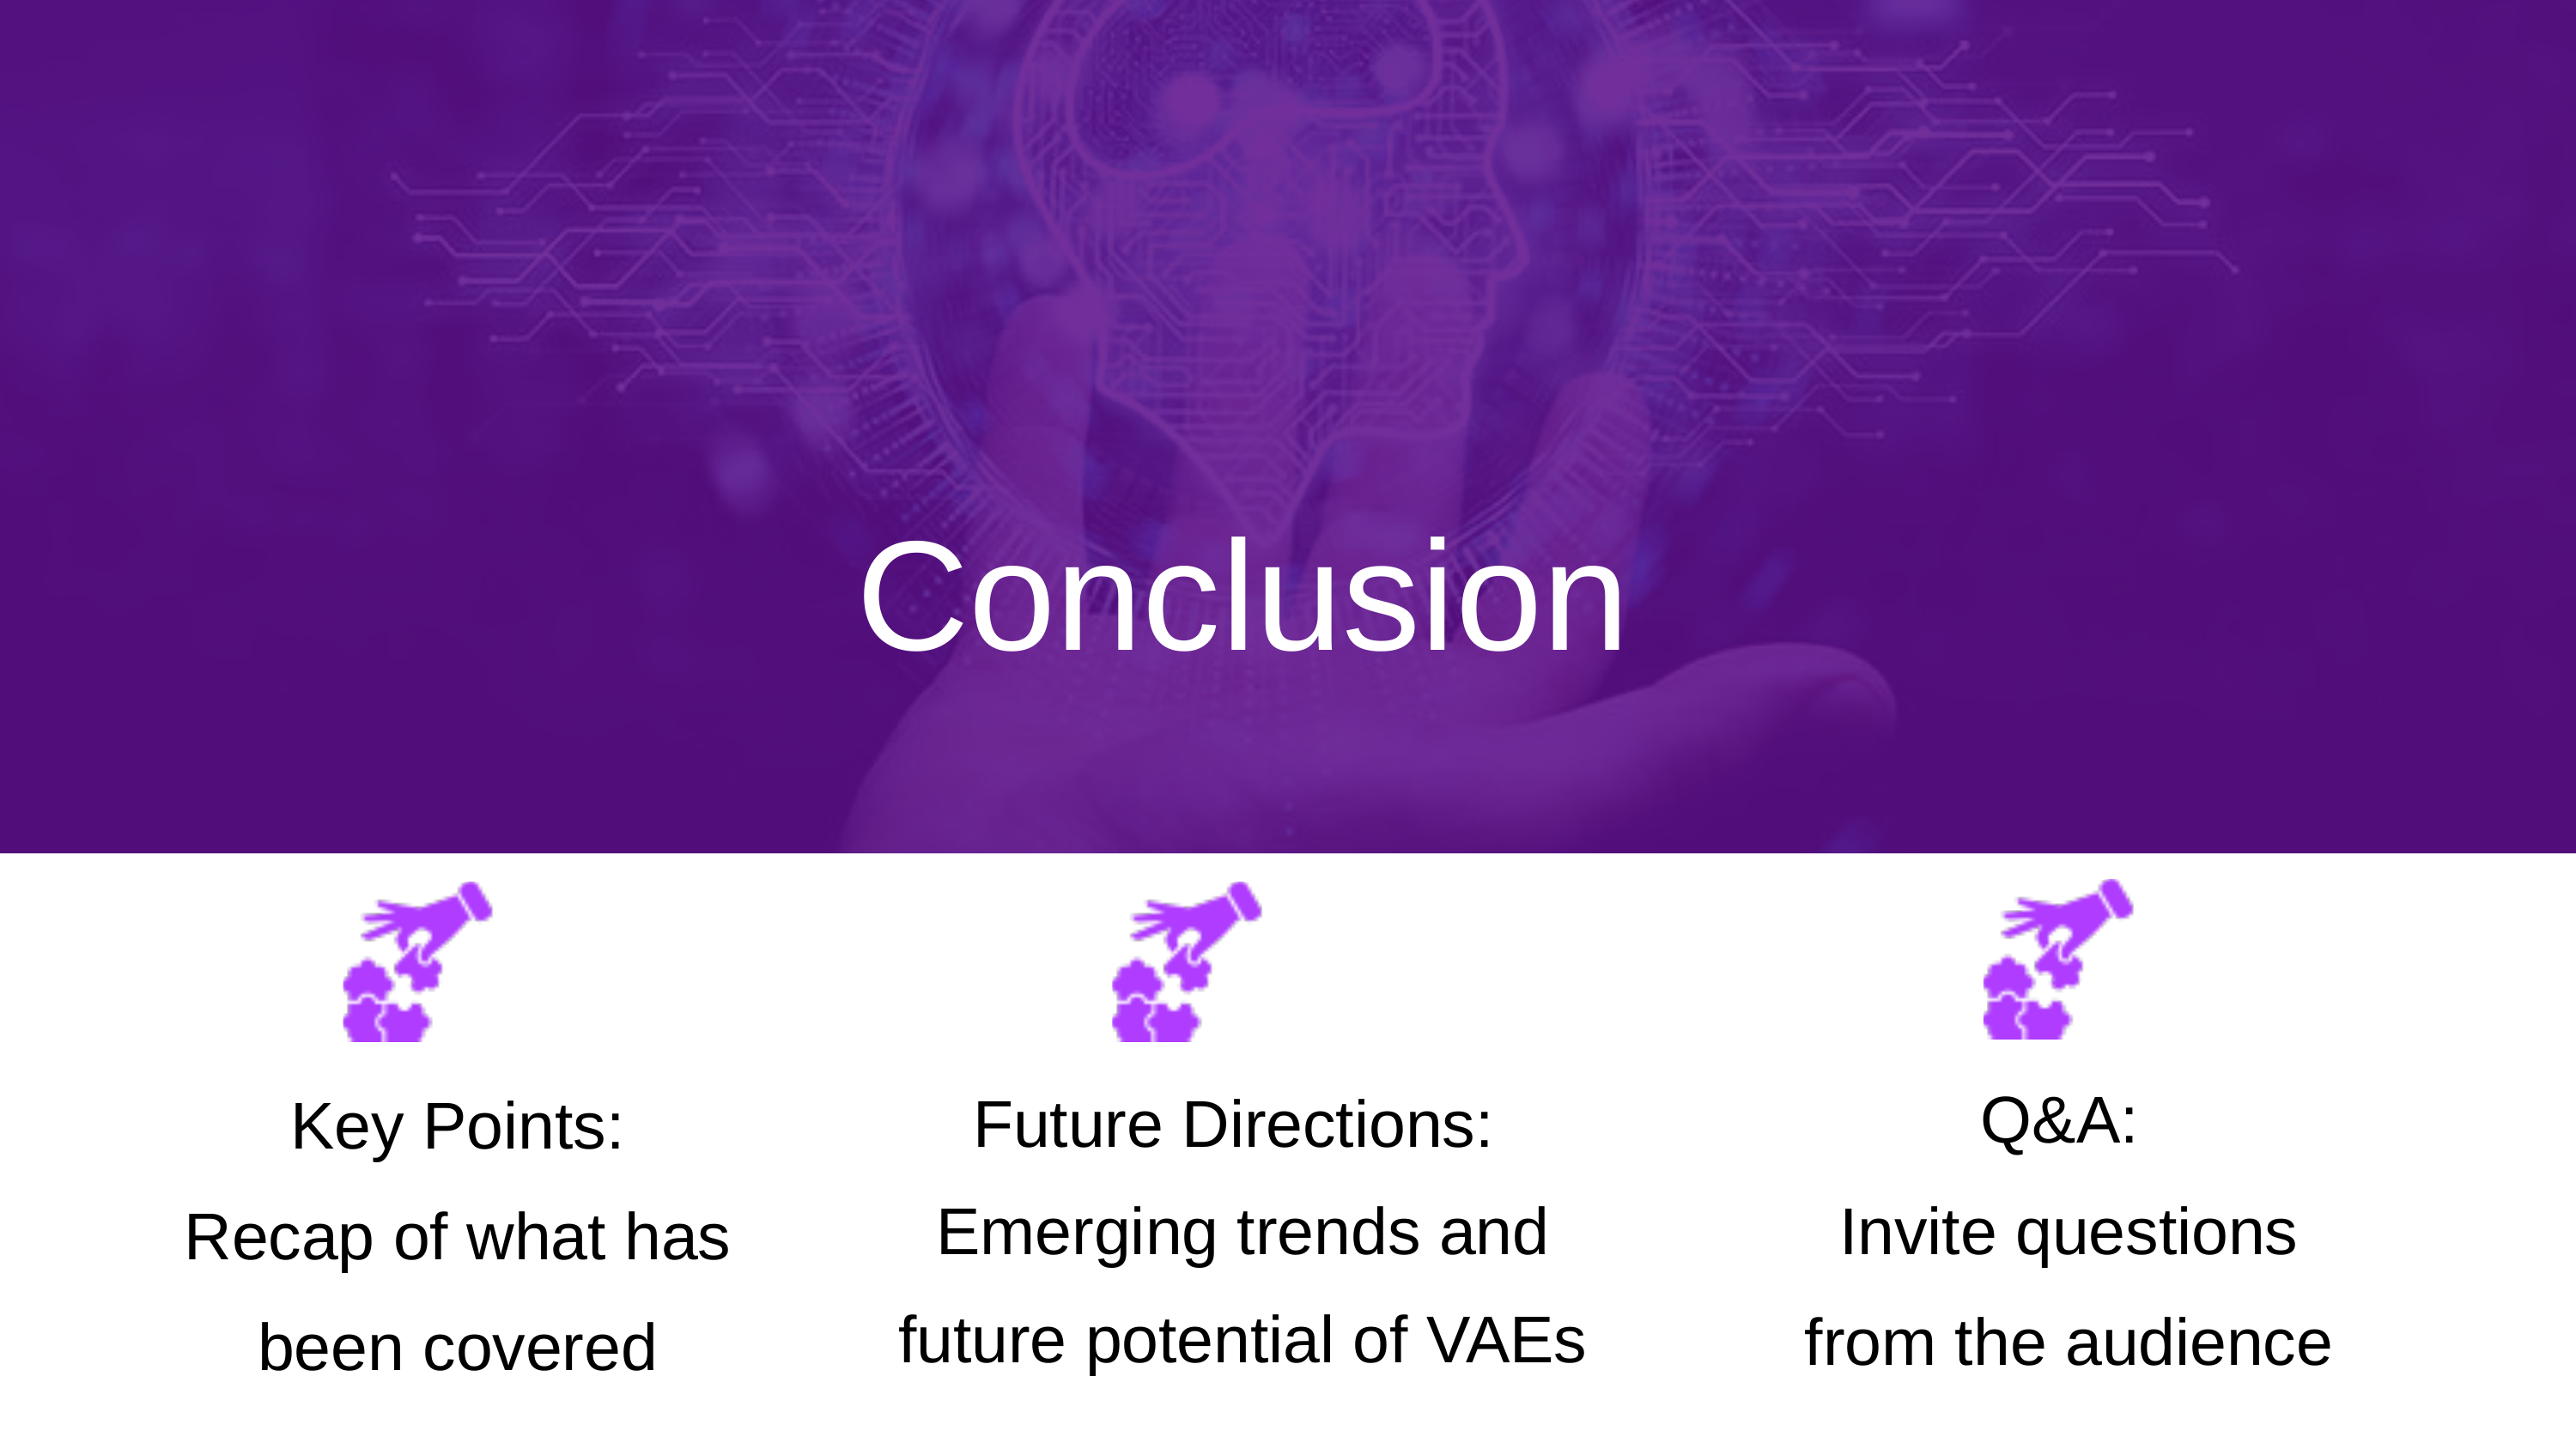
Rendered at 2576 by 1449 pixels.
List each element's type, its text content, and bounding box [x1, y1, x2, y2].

text_box Q&A: Invite questions from the audience [1785, 1045, 2335, 1379]
text_box [1112, 882, 1266, 1042]
text_box Key Points: Recap of what has been covered [165, 1051, 732, 1385]
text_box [0, 0, 2576, 854]
text_box Future Directions: Emerging trends and future potential of VAEs [895, 1052, 1591, 1376]
text_box [343, 882, 496, 1042]
text_box [1983, 879, 2137, 1040]
